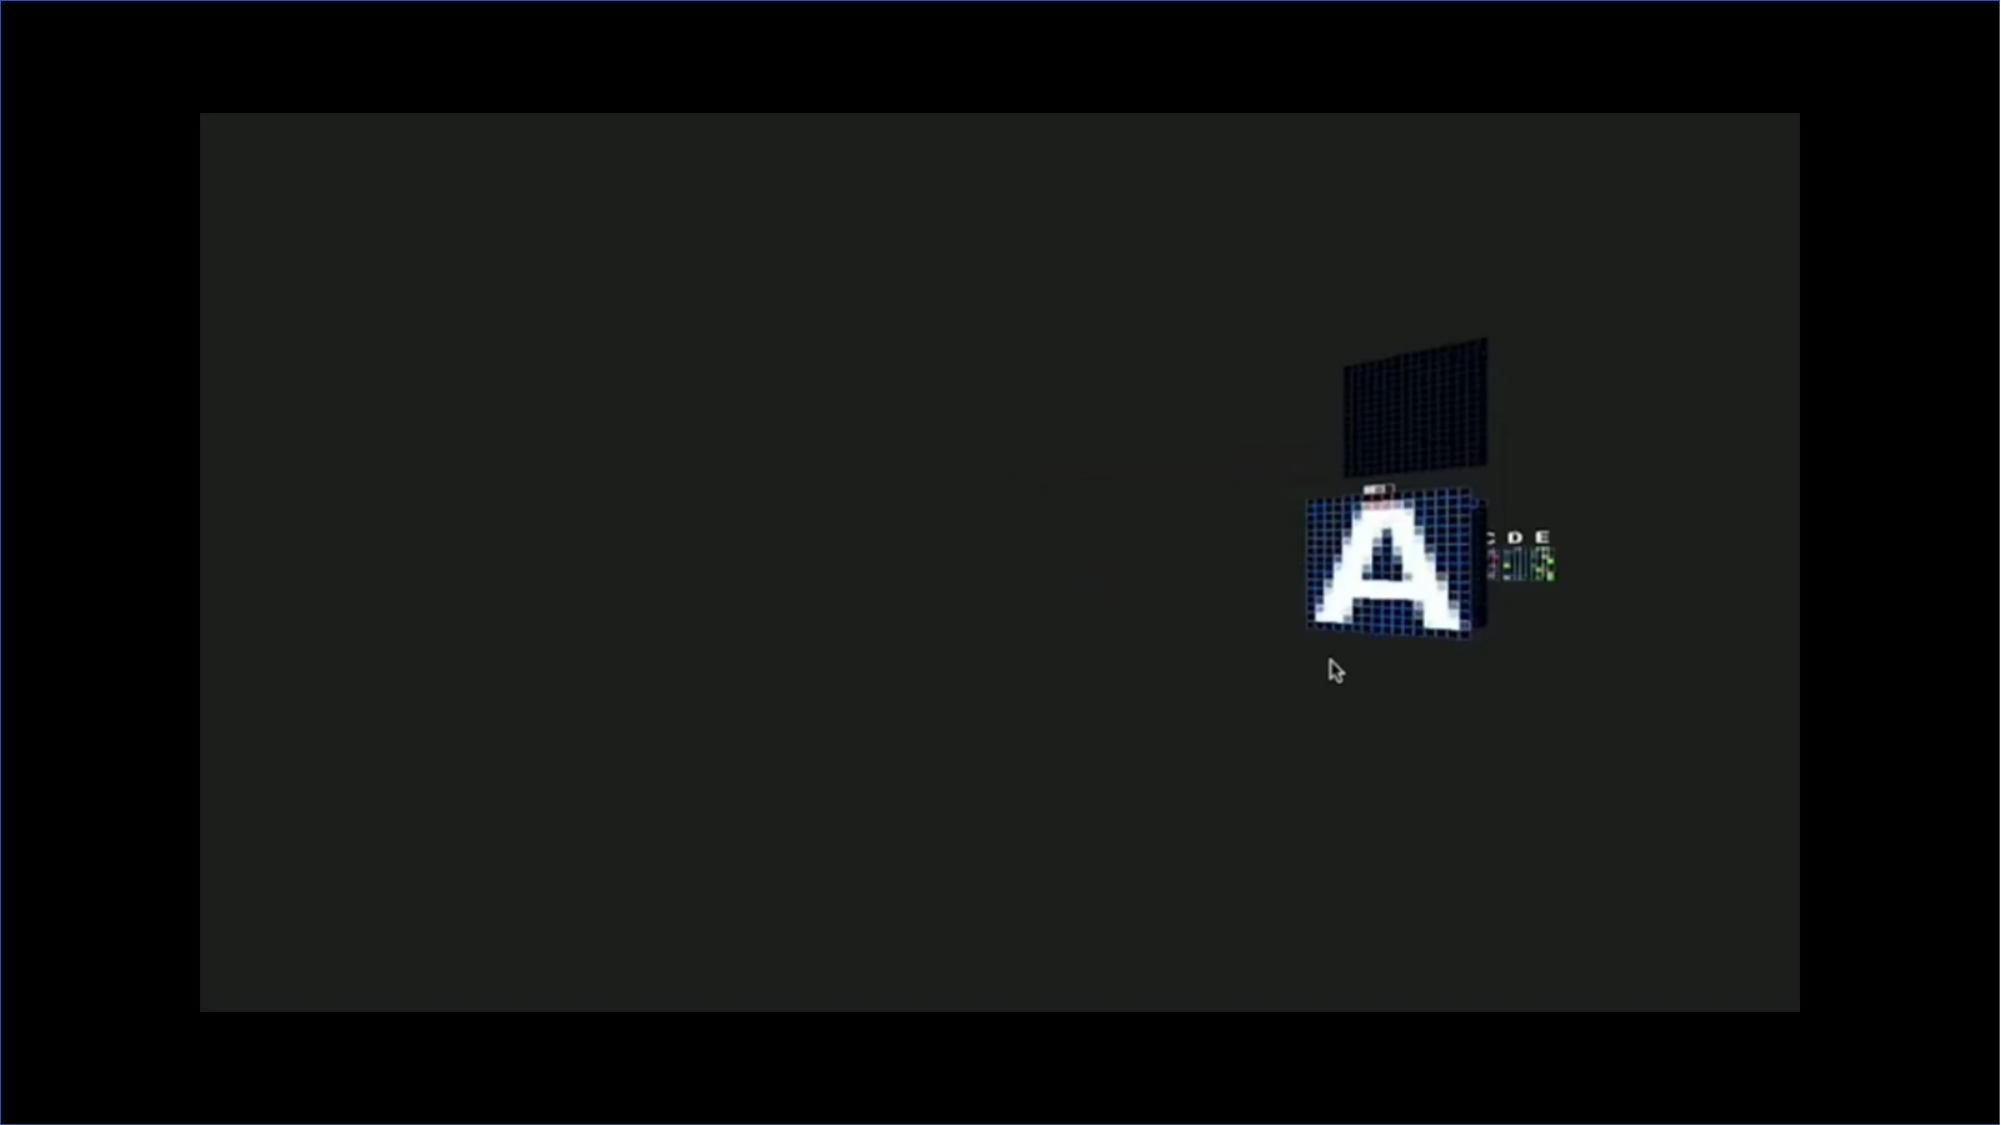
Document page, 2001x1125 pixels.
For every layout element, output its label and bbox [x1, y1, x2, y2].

text_box [0, 0, 2000, 1125]
text_box [199, 112, 1800, 1013]
